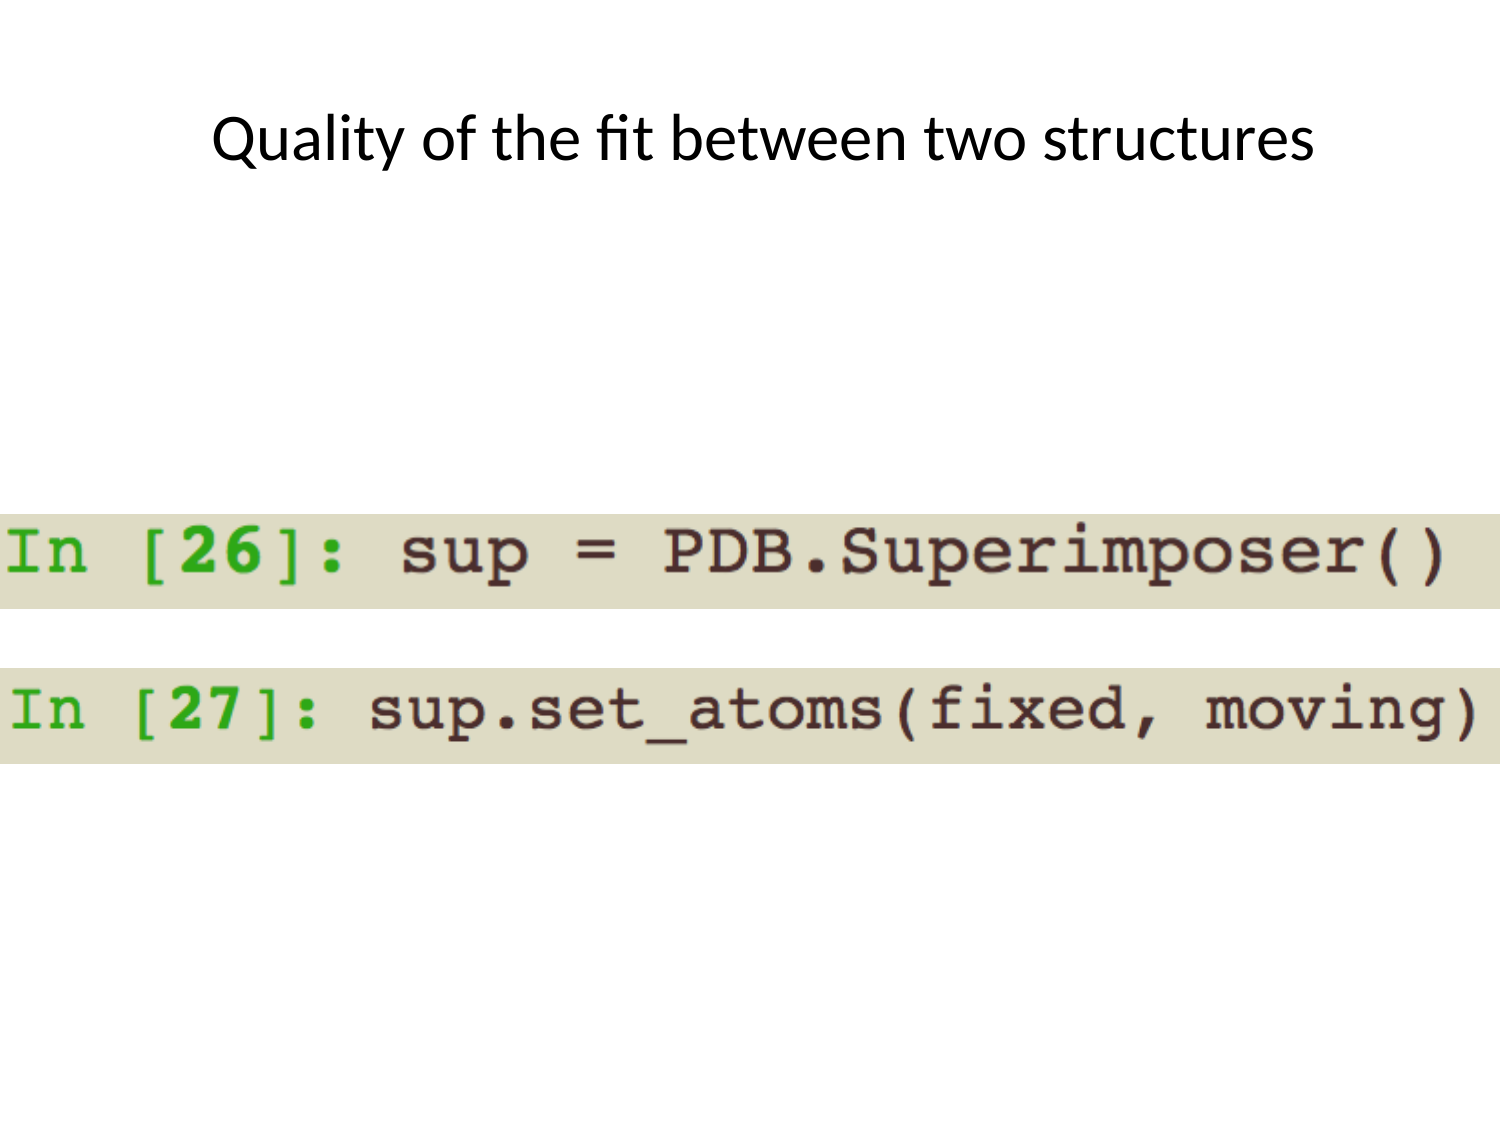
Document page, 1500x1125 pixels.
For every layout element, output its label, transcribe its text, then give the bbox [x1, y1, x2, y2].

text_box Quality of the fit between two structures [196, 86, 1332, 182]
picture [0, 514, 1500, 609]
picture [0, 668, 1500, 764]
